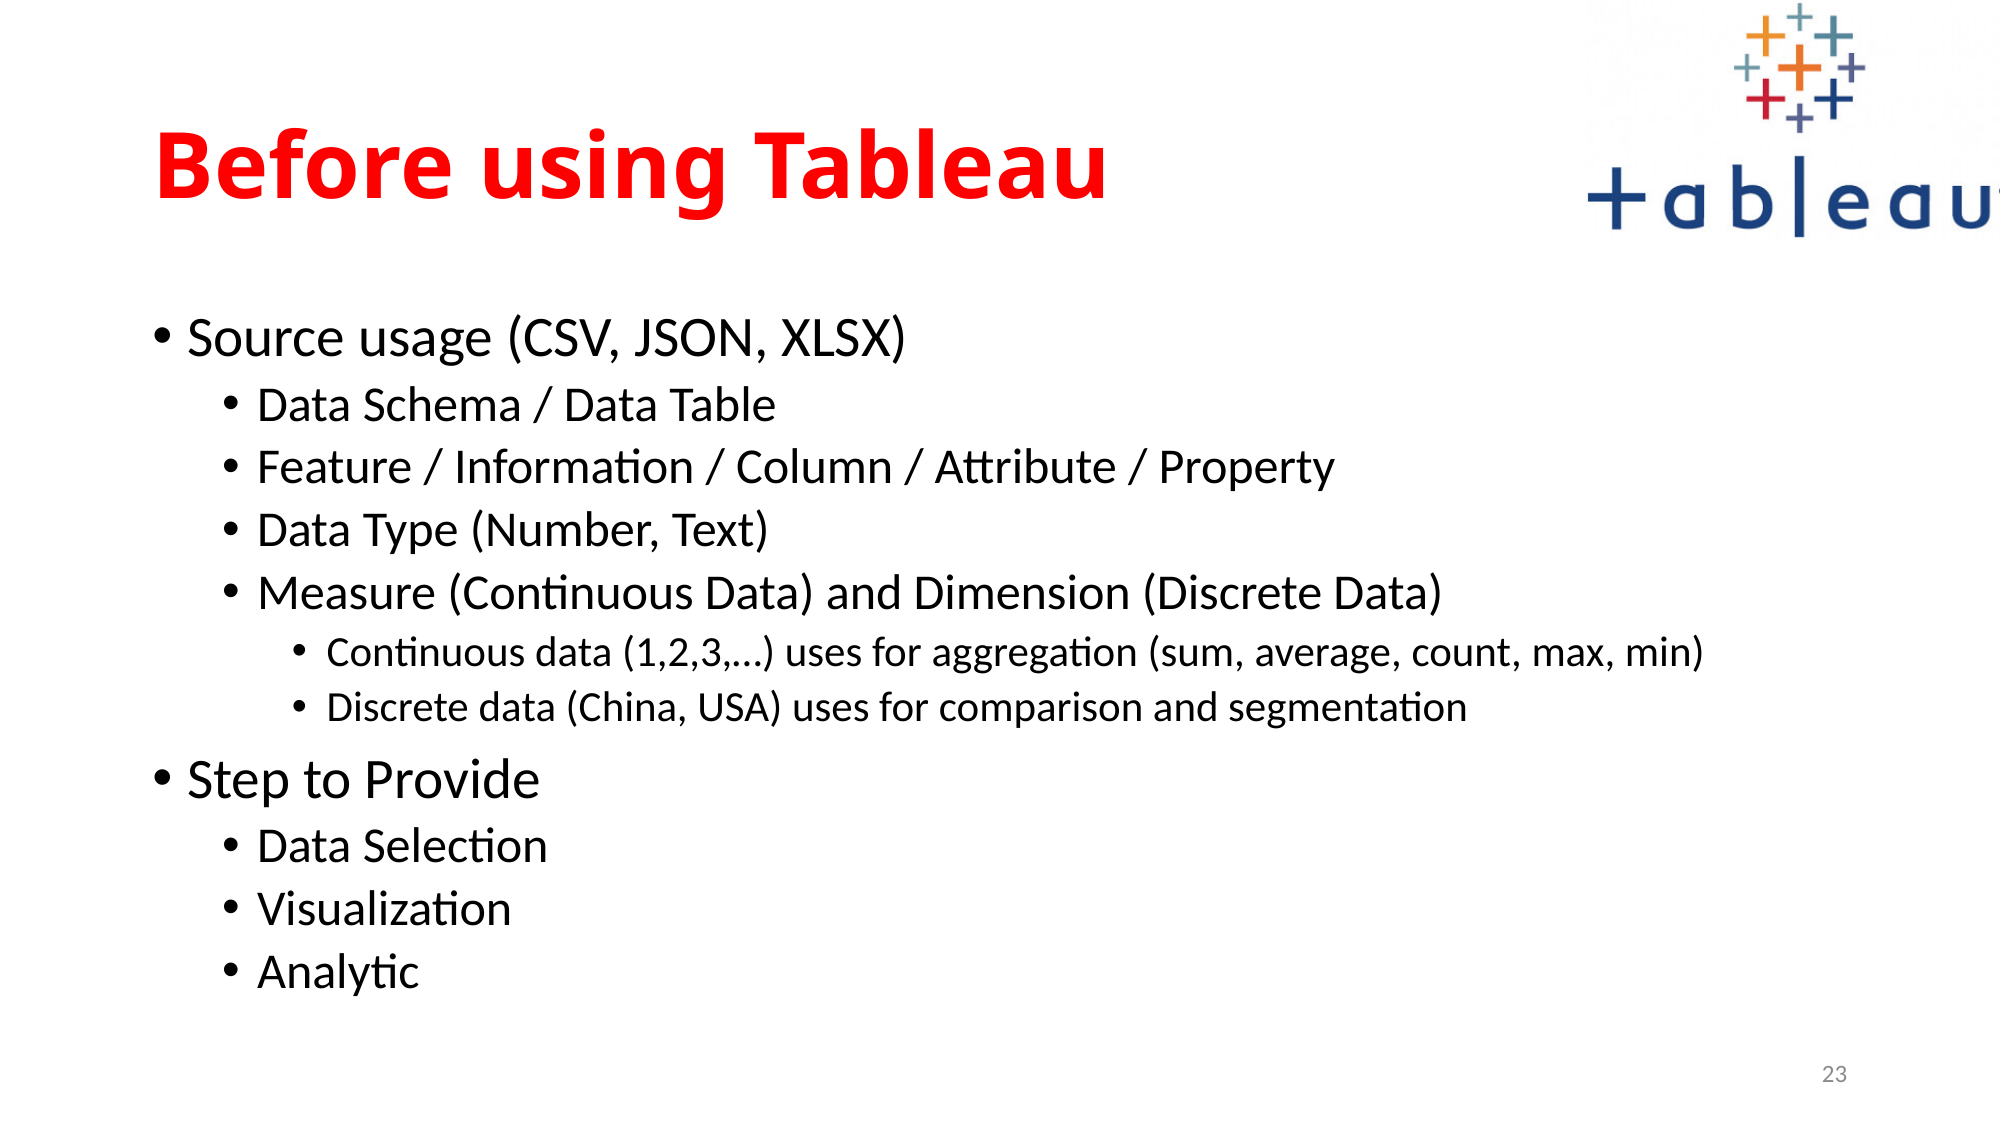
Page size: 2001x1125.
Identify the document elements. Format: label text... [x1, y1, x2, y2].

picture [1586, 0, 2000, 240]
title Before using Tableau [137, 59, 1863, 278]
list Source usage (CSV, JSON, XLSX) Data Schema / Data Table Feature / Information / Column / Attribute / Property Data Type (Number, Text) Measure (Continuous Data) and Dimension (Discrete Data) Continuous data (1,2,3,…) uses for aggregation (sum, average, count, max, min) Discrete data (China, USA) uses for comparison and segmentation Step to Provide Data Selection Visualization Analytic [137, 299, 1863, 1014]
slide_number 22 [1412, 1042, 1863, 1103]
